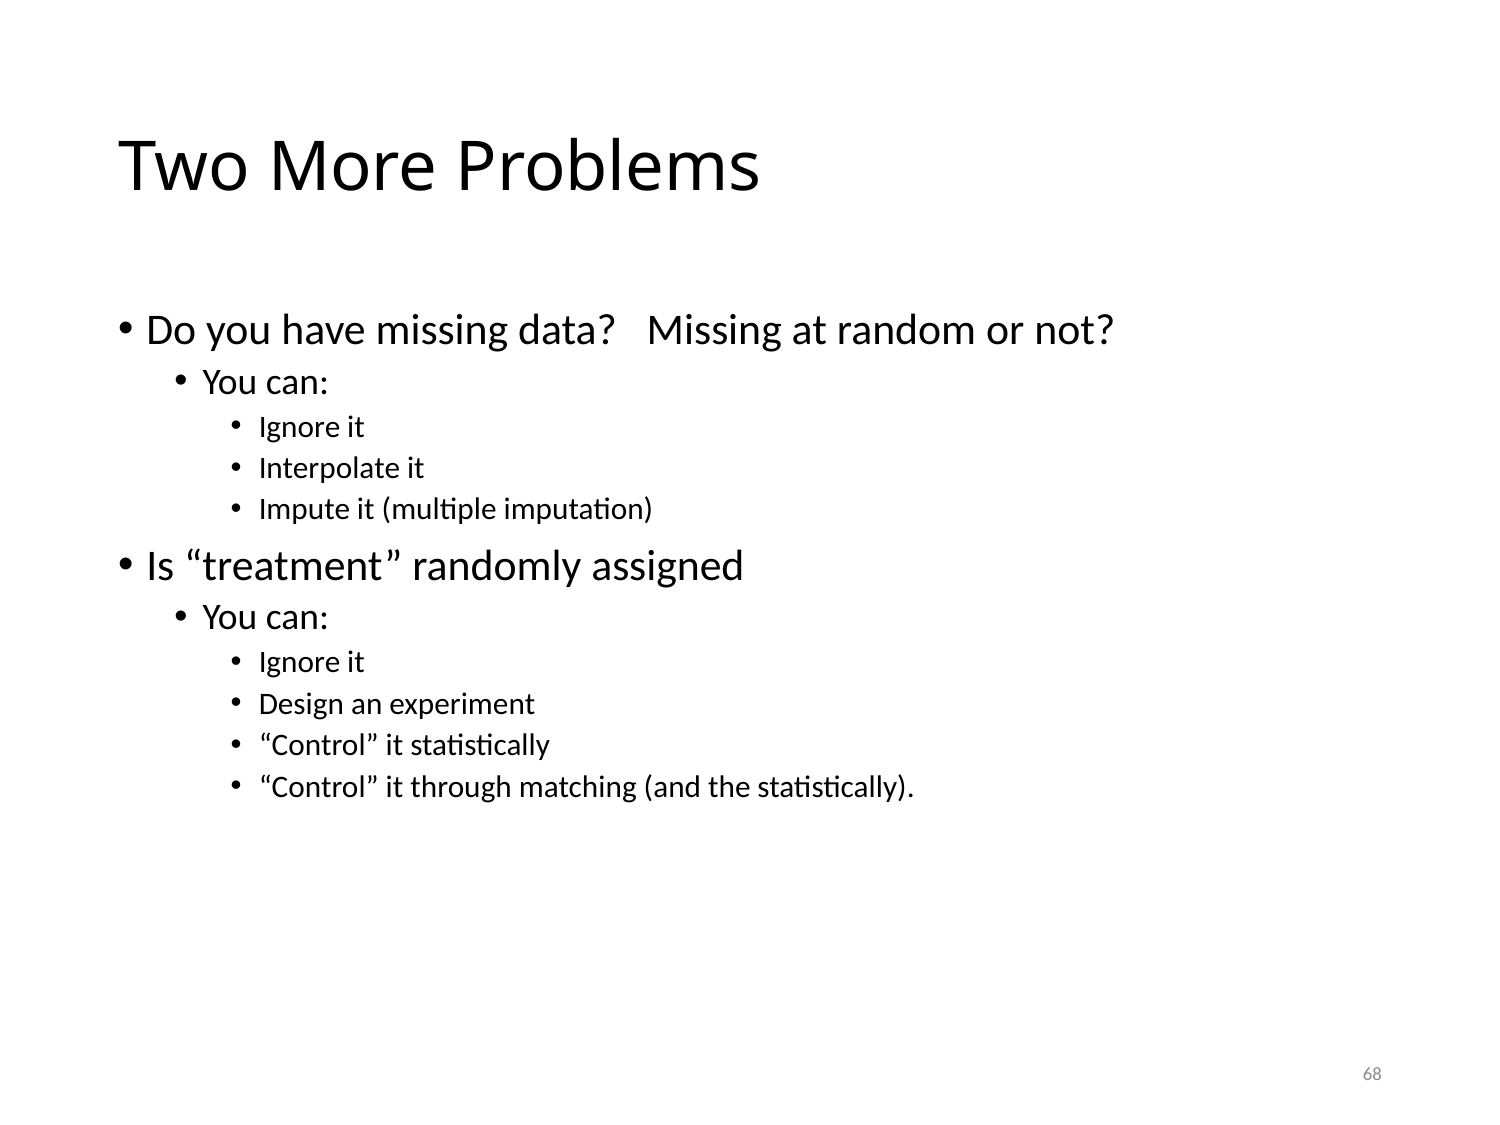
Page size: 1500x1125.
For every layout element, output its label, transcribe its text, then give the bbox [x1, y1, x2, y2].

list Do you have missing data? Missing at random or not? You can: Ignore it Interpolate it Impute it (multiple imputation) Is “treatment” randomly assigned You can: Ignore it Design an experiment “Control” it statistically “Control” it through matching (and the statistically). [103, 299, 1397, 1014]
title Two More Problems [103, 59, 1397, 278]
slide_number 68 [1059, 1042, 1397, 1103]
